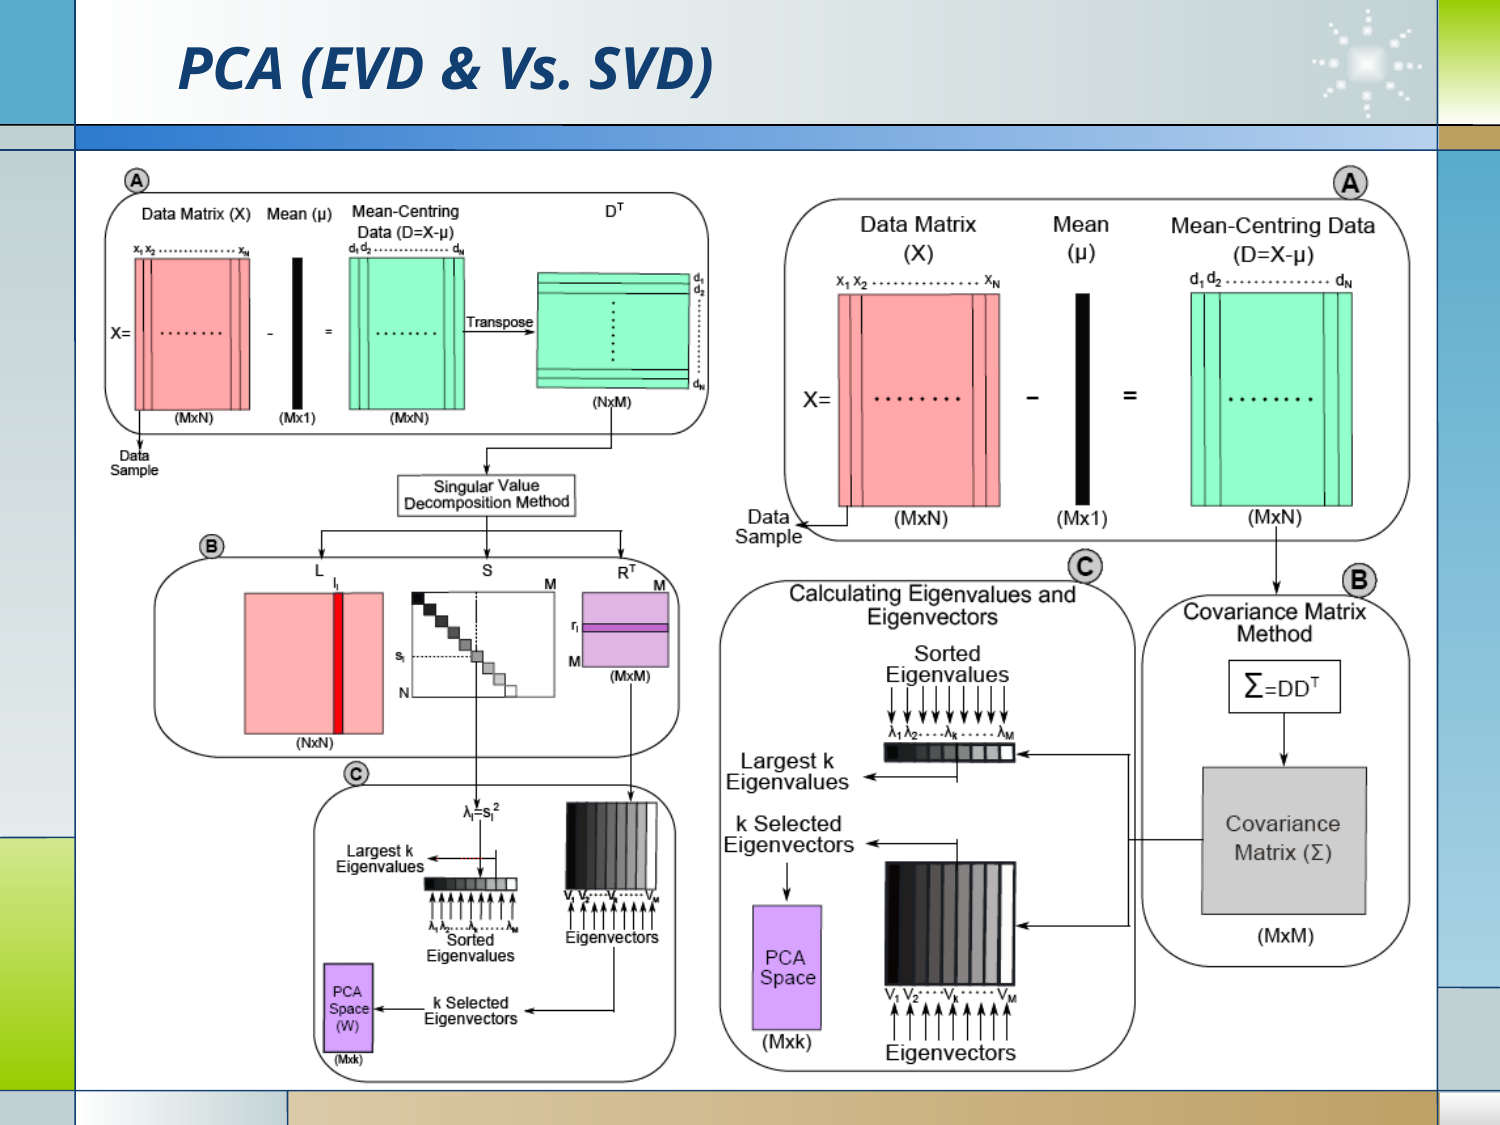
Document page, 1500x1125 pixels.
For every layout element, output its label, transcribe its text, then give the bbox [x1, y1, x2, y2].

title PCA (EVD & Vs. SVD) [162, 19, 1263, 113]
picture [100, 160, 1418, 1086]
